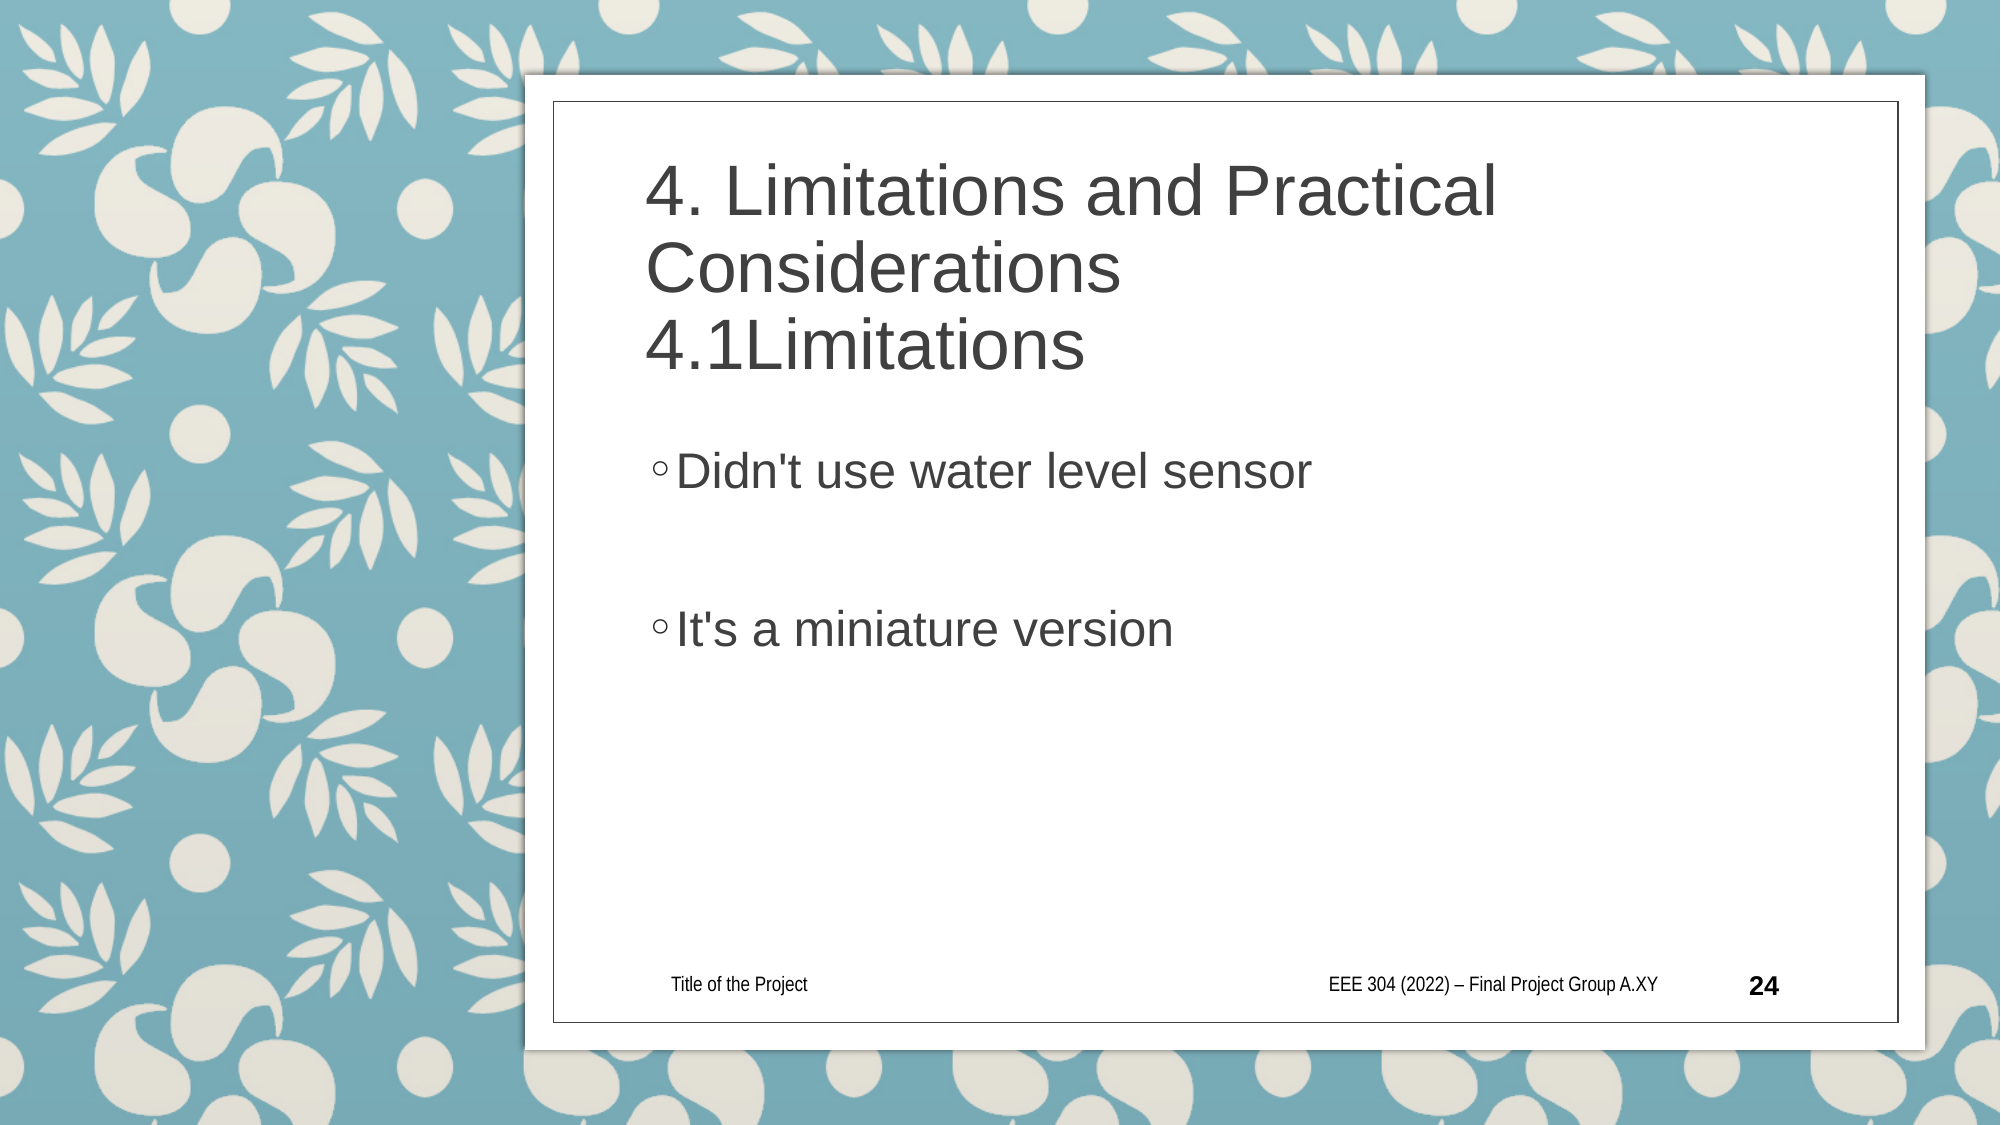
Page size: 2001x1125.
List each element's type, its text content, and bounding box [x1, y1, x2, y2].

text_box [0, 0, 2000, 1125]
list Didn't use water level sensor It's a miniature version [630, 430, 1820, 945]
footer Title of the Project [656, 963, 1257, 1009]
text_box [553, 101, 1899, 1023]
slide_number 24 [1704, 963, 1795, 1009]
slide_number EEE 304 (2022) – Final Project Group A.XY [1287, 963, 1674, 1009]
title 4. Limitations and Practical Considerations 4.1Limitations [630, 144, 1848, 394]
text_box [525, 74, 1925, 1050]
